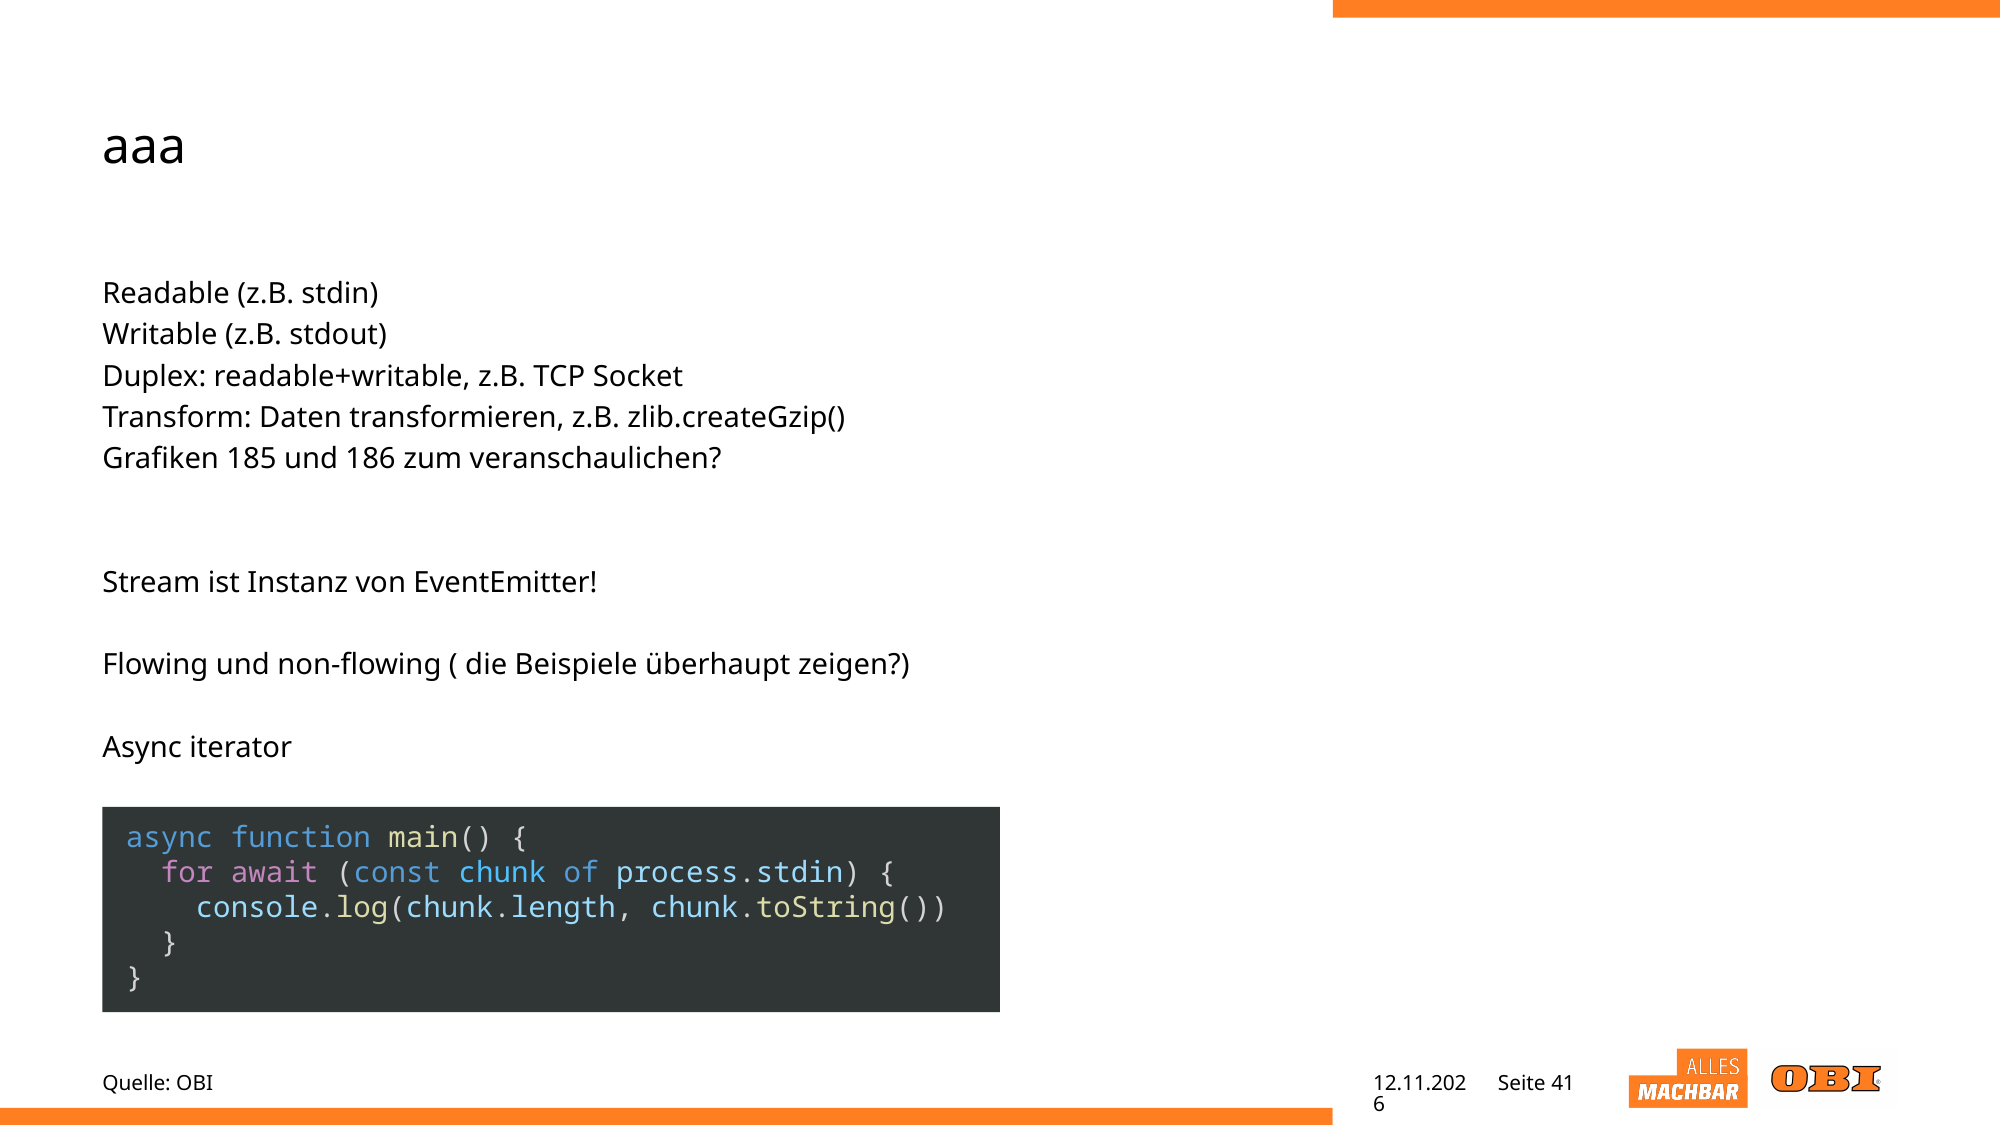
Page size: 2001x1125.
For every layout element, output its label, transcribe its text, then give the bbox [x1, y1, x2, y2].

footer Quelle: OBI [102, 1071, 1271, 1097]
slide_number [1373, 1071, 1475, 1097]
text_box async function main() { for await (const chunk of process.stdin) { console.log(chunk.length, chunk.toString()) } } [101, 806, 1001, 1013]
picture [1638, 1058, 1739, 1100]
slide_number Seite 41 [1497, 1071, 1588, 1097]
text_box Readable (z.B. stdin) Writable (z.B. stdout) Duplex: readable+writable, z.B. TCP Socket Transform: Daten transformieren, z.B. zlib.createGzip() Grafiken 185 und 186 zum veranschaulichen? Stream ist Instanz von EventEmitter! Flowing und non-flowing ( die Beispiele überhaupt zeigen?) Async iterator [102, 274, 1864, 805]
title aaa [102, 112, 1880, 174]
picture [1754, 1048, 1898, 1107]
